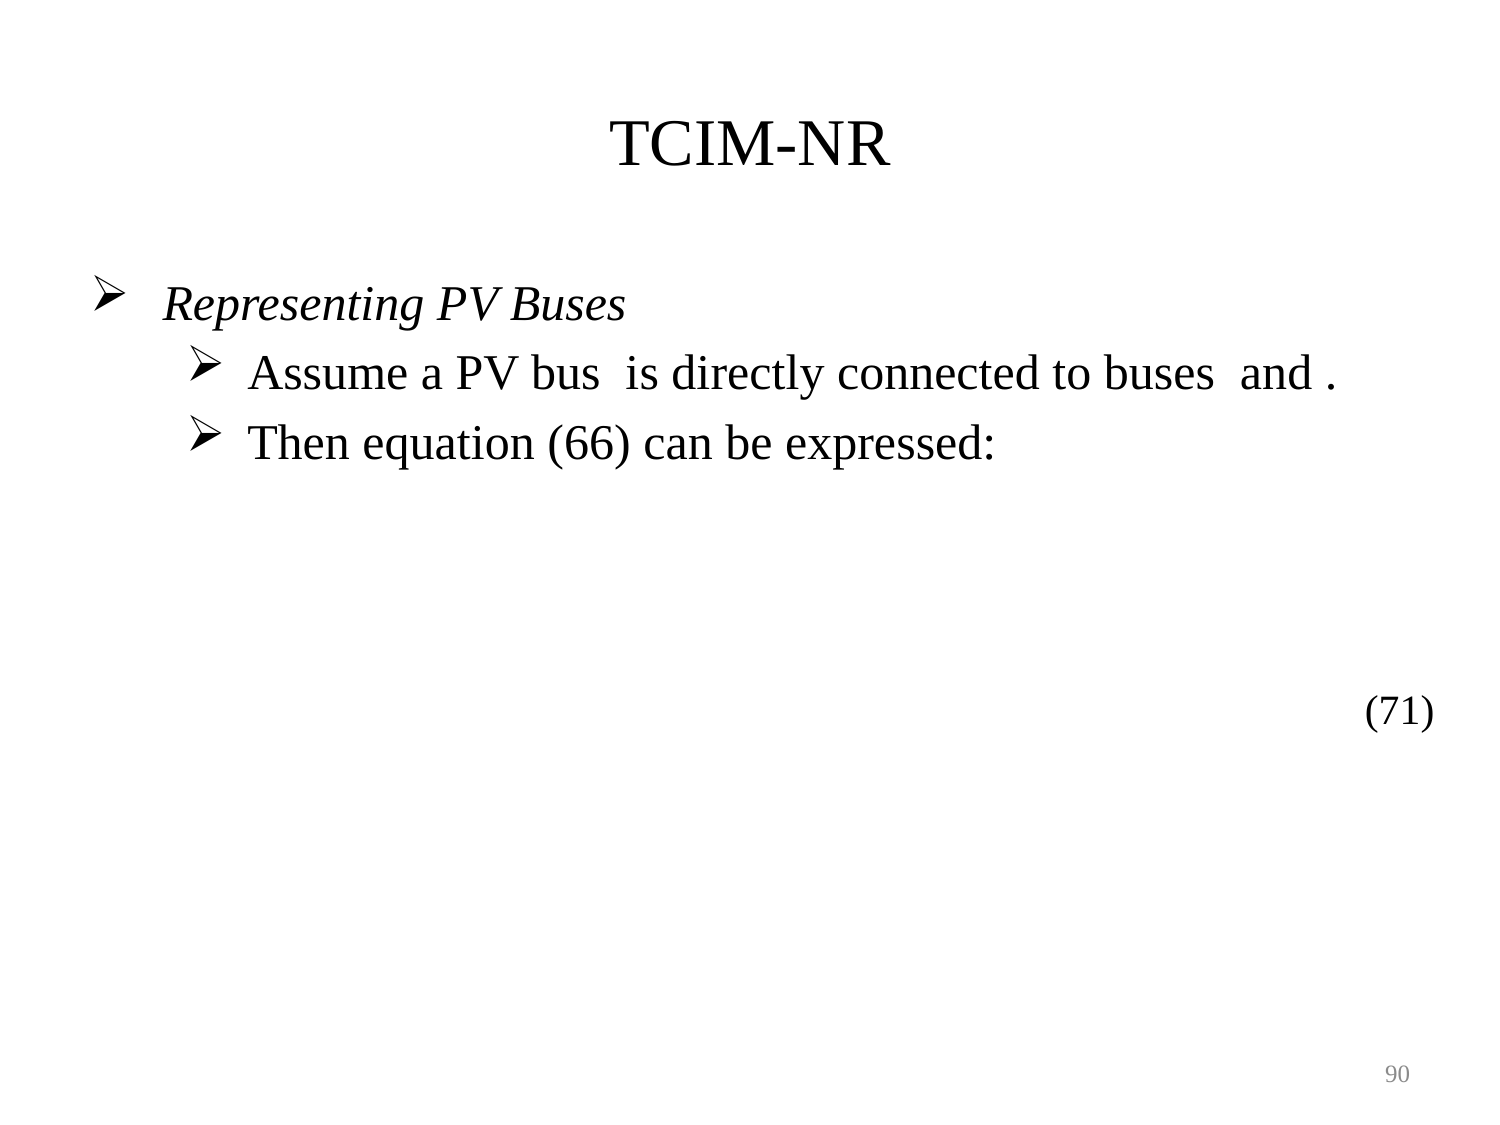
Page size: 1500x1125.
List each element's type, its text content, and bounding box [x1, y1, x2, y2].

slide_number 90 [1074, 1042, 1425, 1103]
text_box (71) [1350, 675, 1475, 740]
title TCIM-NR [75, 45, 1425, 233]
